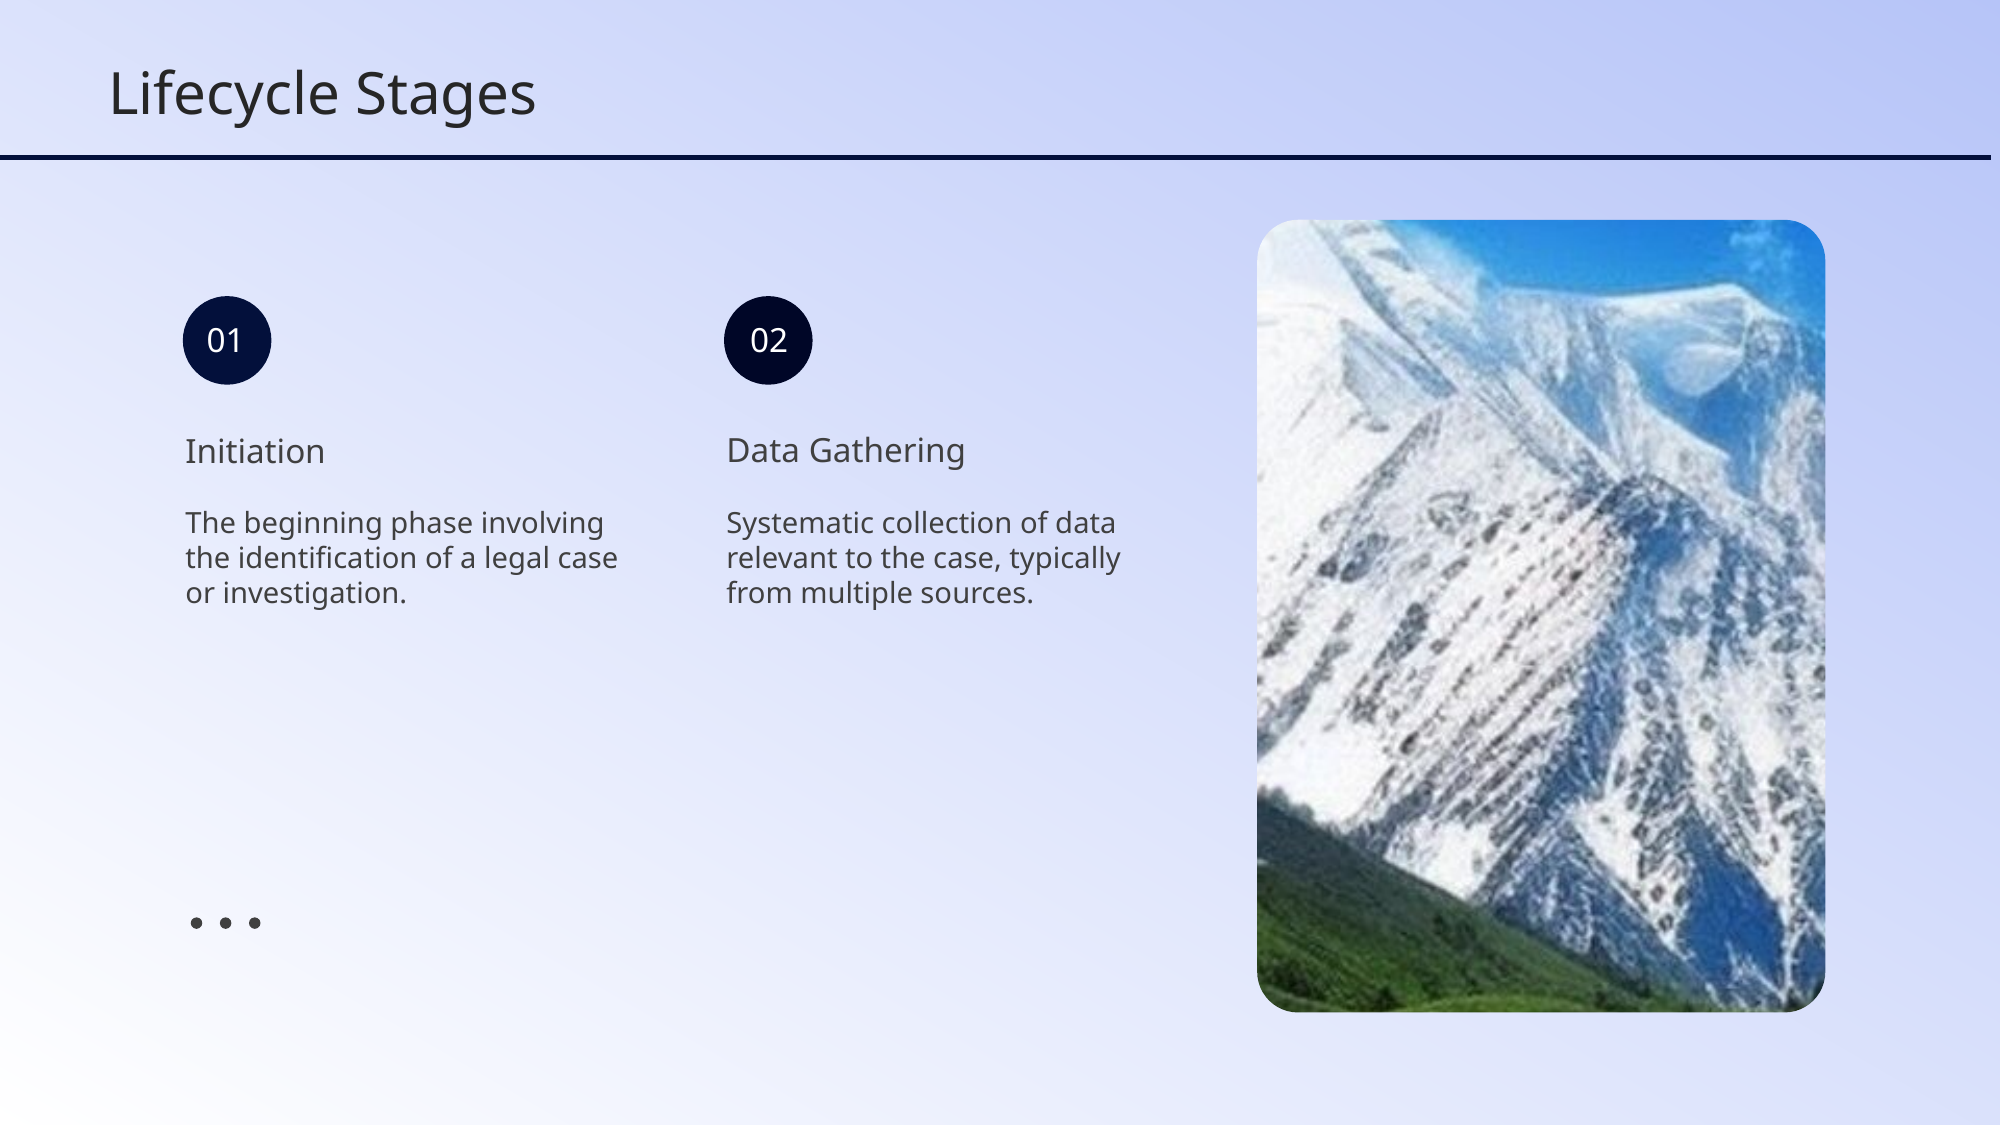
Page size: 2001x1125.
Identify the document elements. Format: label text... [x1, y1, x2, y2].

text_box [189, 363, 266, 385]
text_box [219, 917, 232, 929]
text_box Systematic collection of data relevant to the case, typically from multiple sources. [711, 496, 1202, 875]
text_box [730, 363, 807, 385]
text_box 01 [161, 316, 290, 363]
text_box Lifecycle Stages [108, 53, 1859, 130]
text_box [190, 296, 265, 316]
text_box Data Gathering [711, 403, 1202, 494]
text_box The beginning phase involving the identification of a legal case or investigation. [170, 496, 661, 875]
text_box 02 [705, 316, 834, 363]
text_box Initiation [170, 405, 661, 494]
text_box [190, 917, 203, 929]
text_box [731, 296, 806, 316]
text_box [248, 917, 261, 929]
text_box [1257, 219, 1826, 1013]
text_box [0, 0, 2000, 1125]
